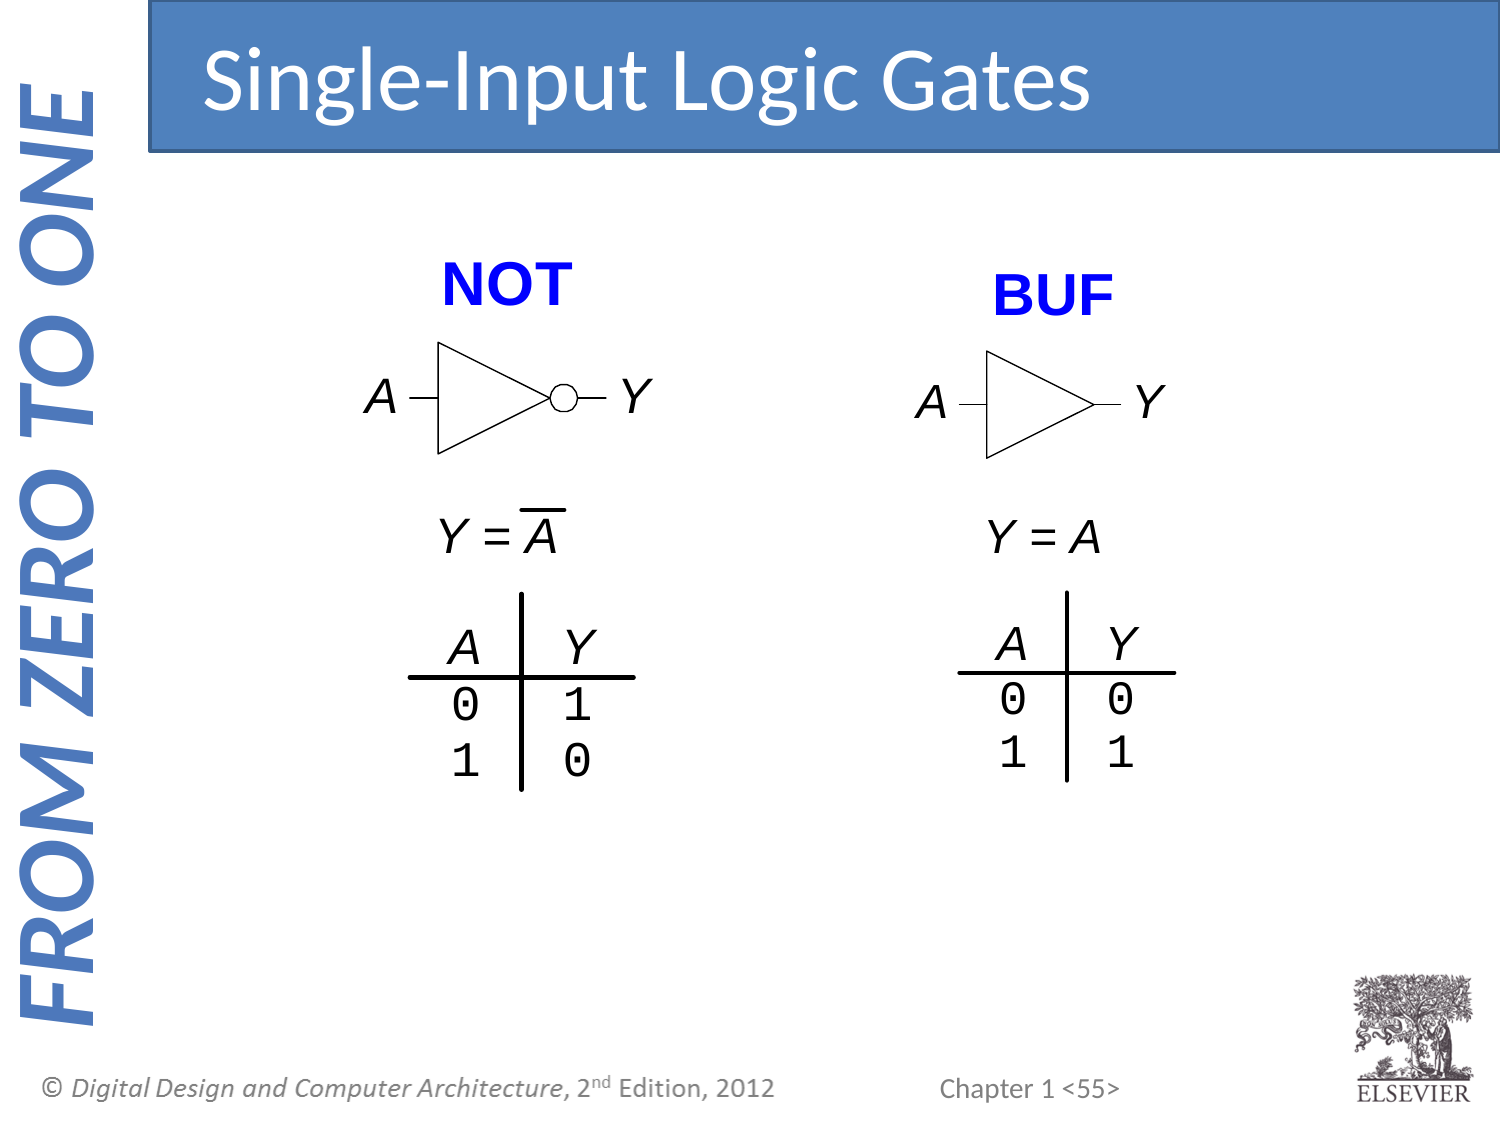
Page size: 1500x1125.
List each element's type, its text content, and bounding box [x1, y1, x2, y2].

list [318, 223, 753, 826]
text_box Single-Input Logic Gates [187, 11, 1488, 136]
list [871, 237, 1289, 815]
text_box [87, 174, 1413, 1025]
picture [0, 0, 1500, 1125]
